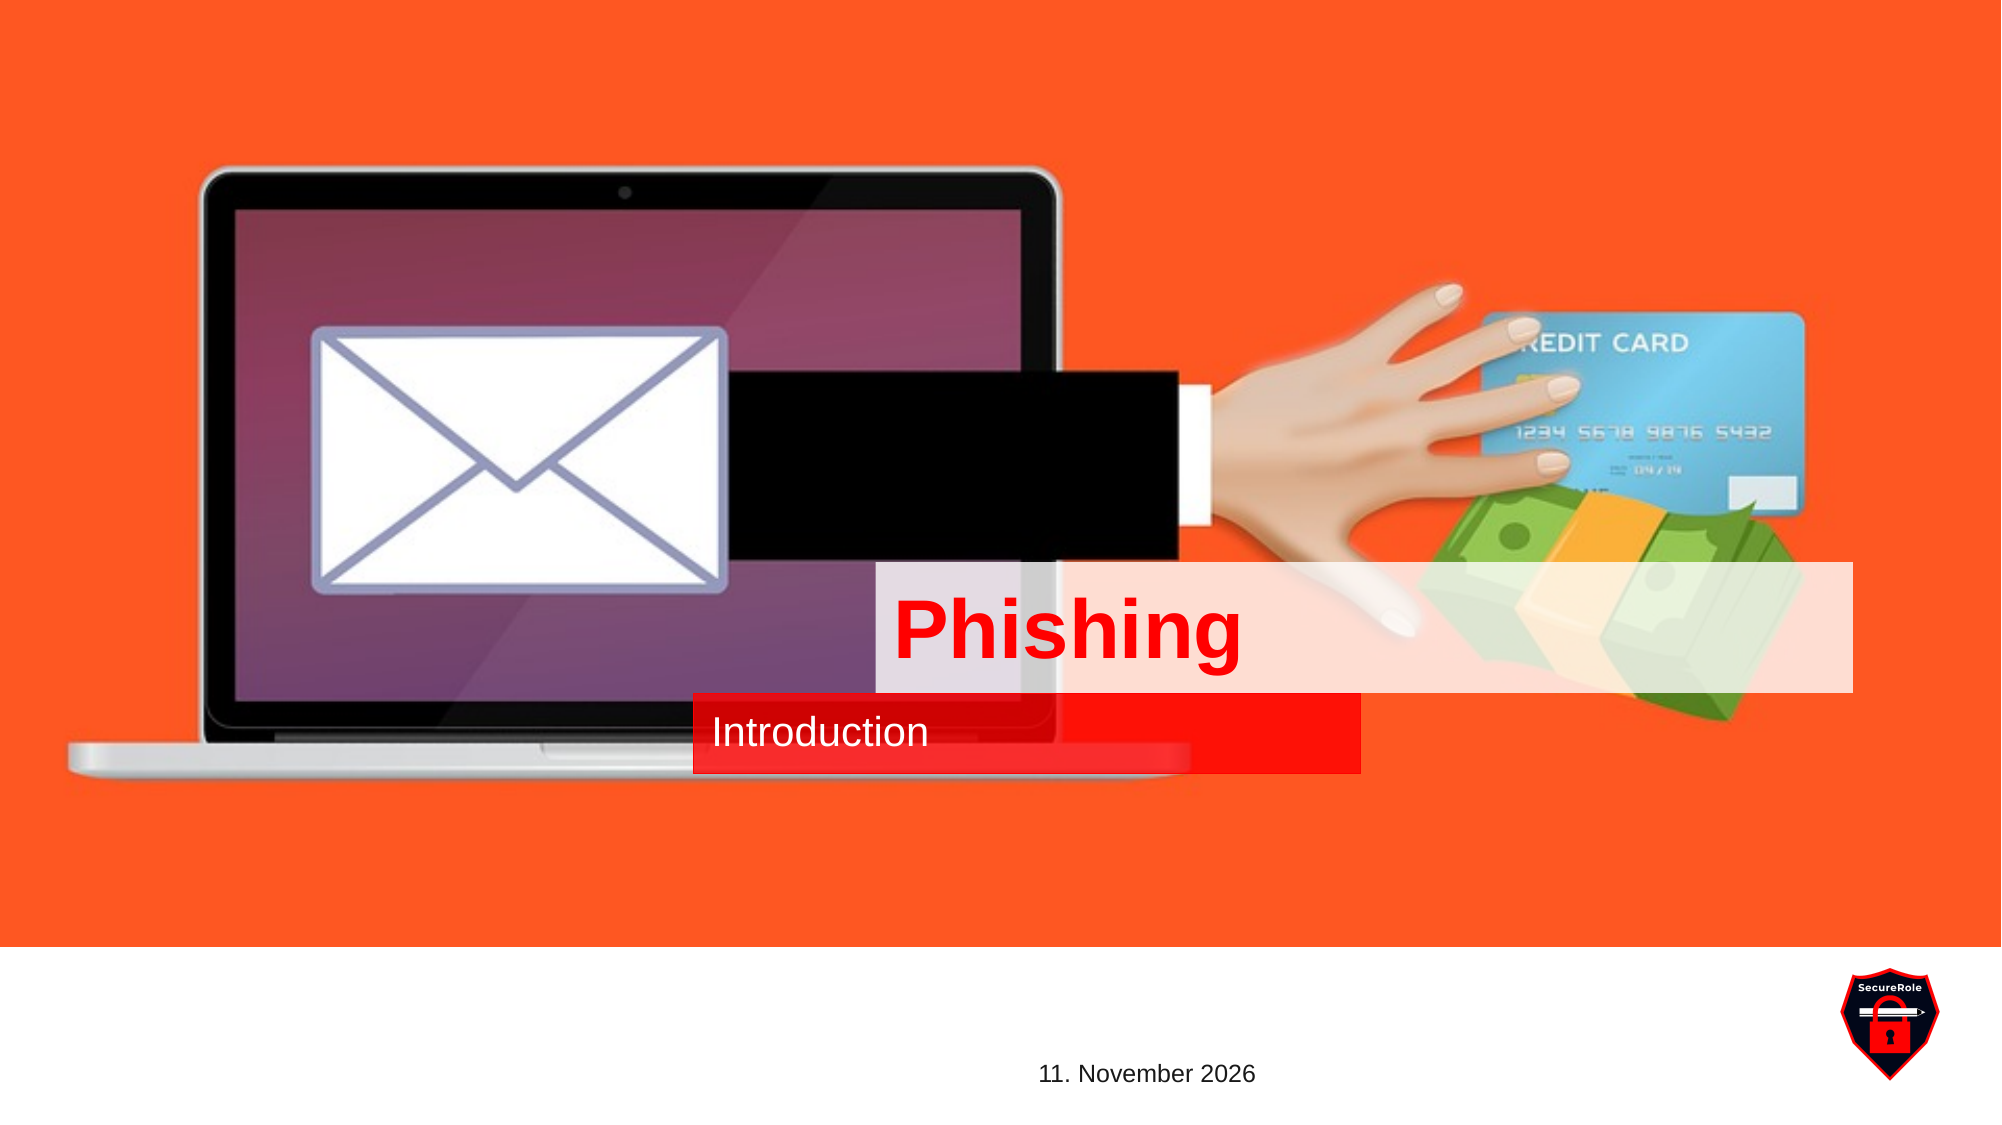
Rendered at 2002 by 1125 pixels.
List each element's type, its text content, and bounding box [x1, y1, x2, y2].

picture [0, 0, 2001, 948]
slide_number 4. Mai 2022 [1038, 1058, 1593, 1088]
picture [1830, 962, 1950, 1083]
